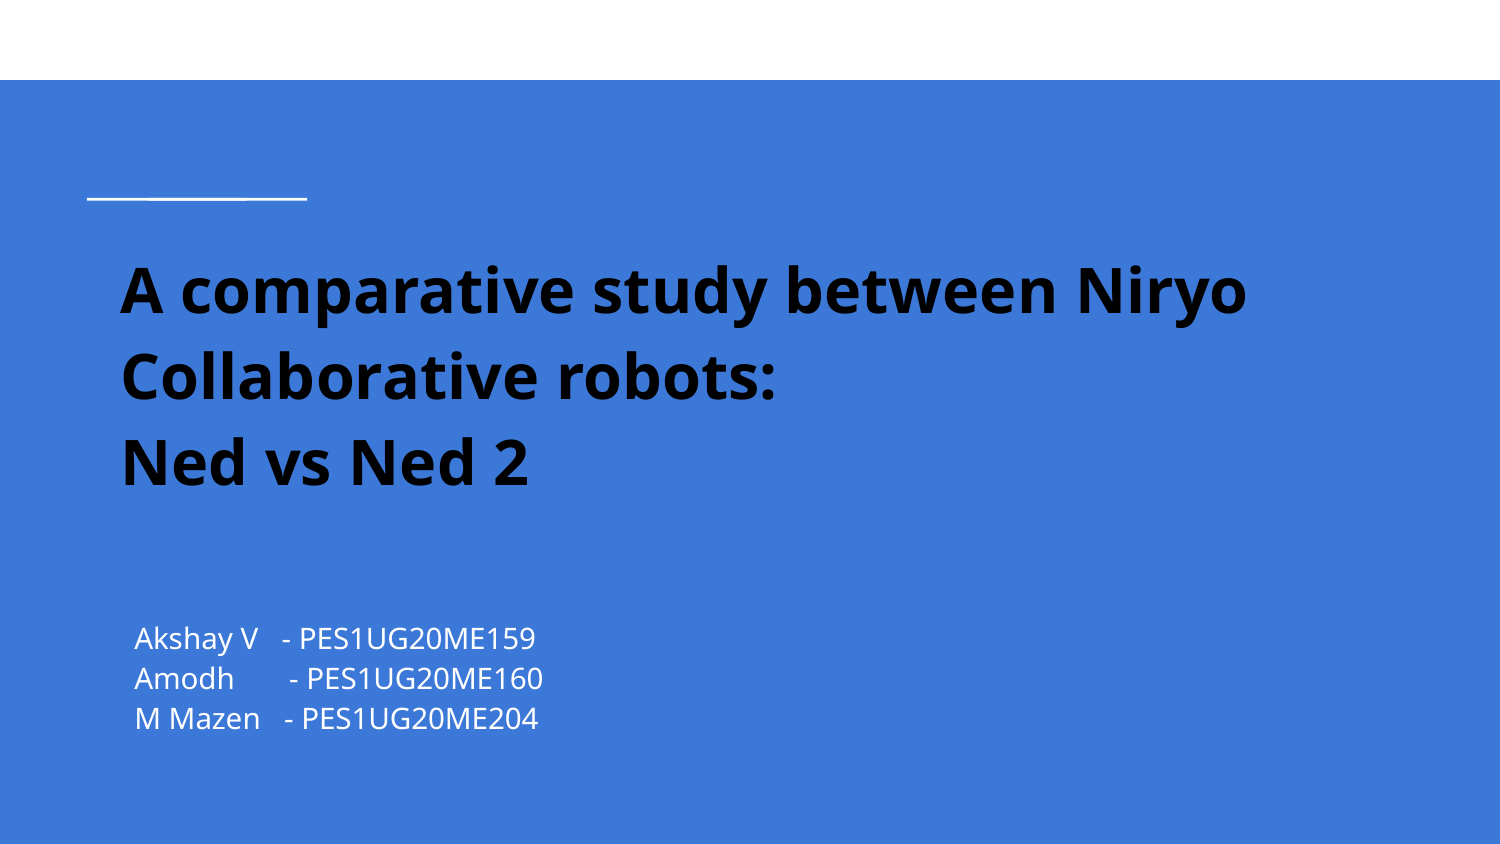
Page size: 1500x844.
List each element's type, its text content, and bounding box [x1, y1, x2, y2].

title A comparative study between Niryo Collaborative robots: Ned vs Ned 2 [105, 231, 1367, 521]
subtitle Akshay V - PES1UG20ME159 Amodh - PES1UG20ME160 M Mazen - PES1UG20ME204 [119, 602, 1381, 754]
